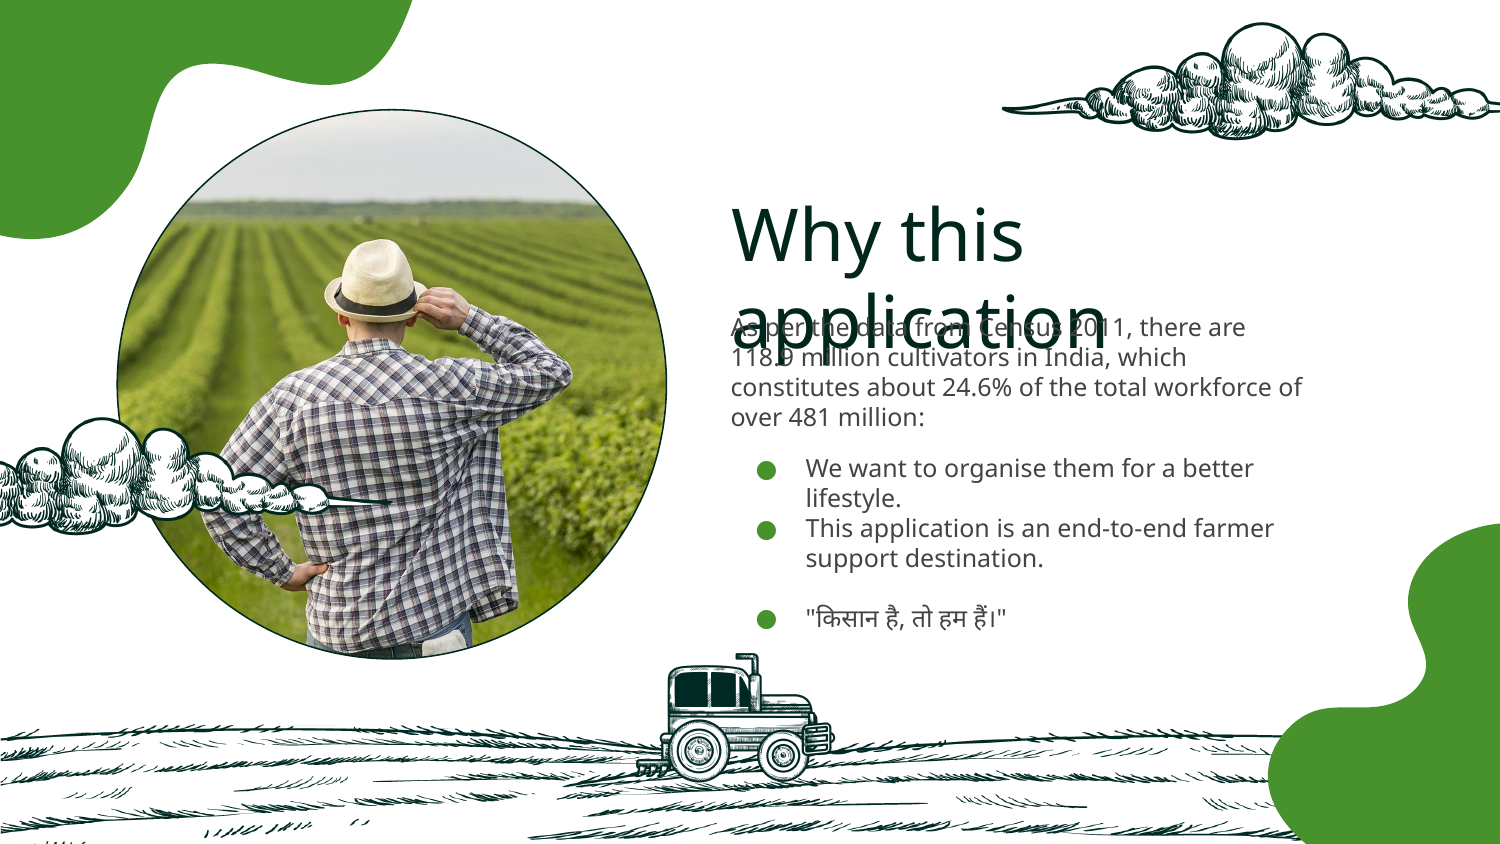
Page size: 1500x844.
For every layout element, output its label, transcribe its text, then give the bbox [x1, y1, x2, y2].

picture [998, 13, 1500, 149]
title Why this application [716, 173, 1331, 267]
picture [0, 109, 1405, 844]
list As per the data from Census 2011, there are 118.9 million cultivators in India, which constitutes about 24.6% of the total workforce of over 481 million: We want to organise them for a better lifestyle. This application is an end-to-end farmer support destination. "किसान है, तो हम हैं।" [715, 296, 1330, 627]
